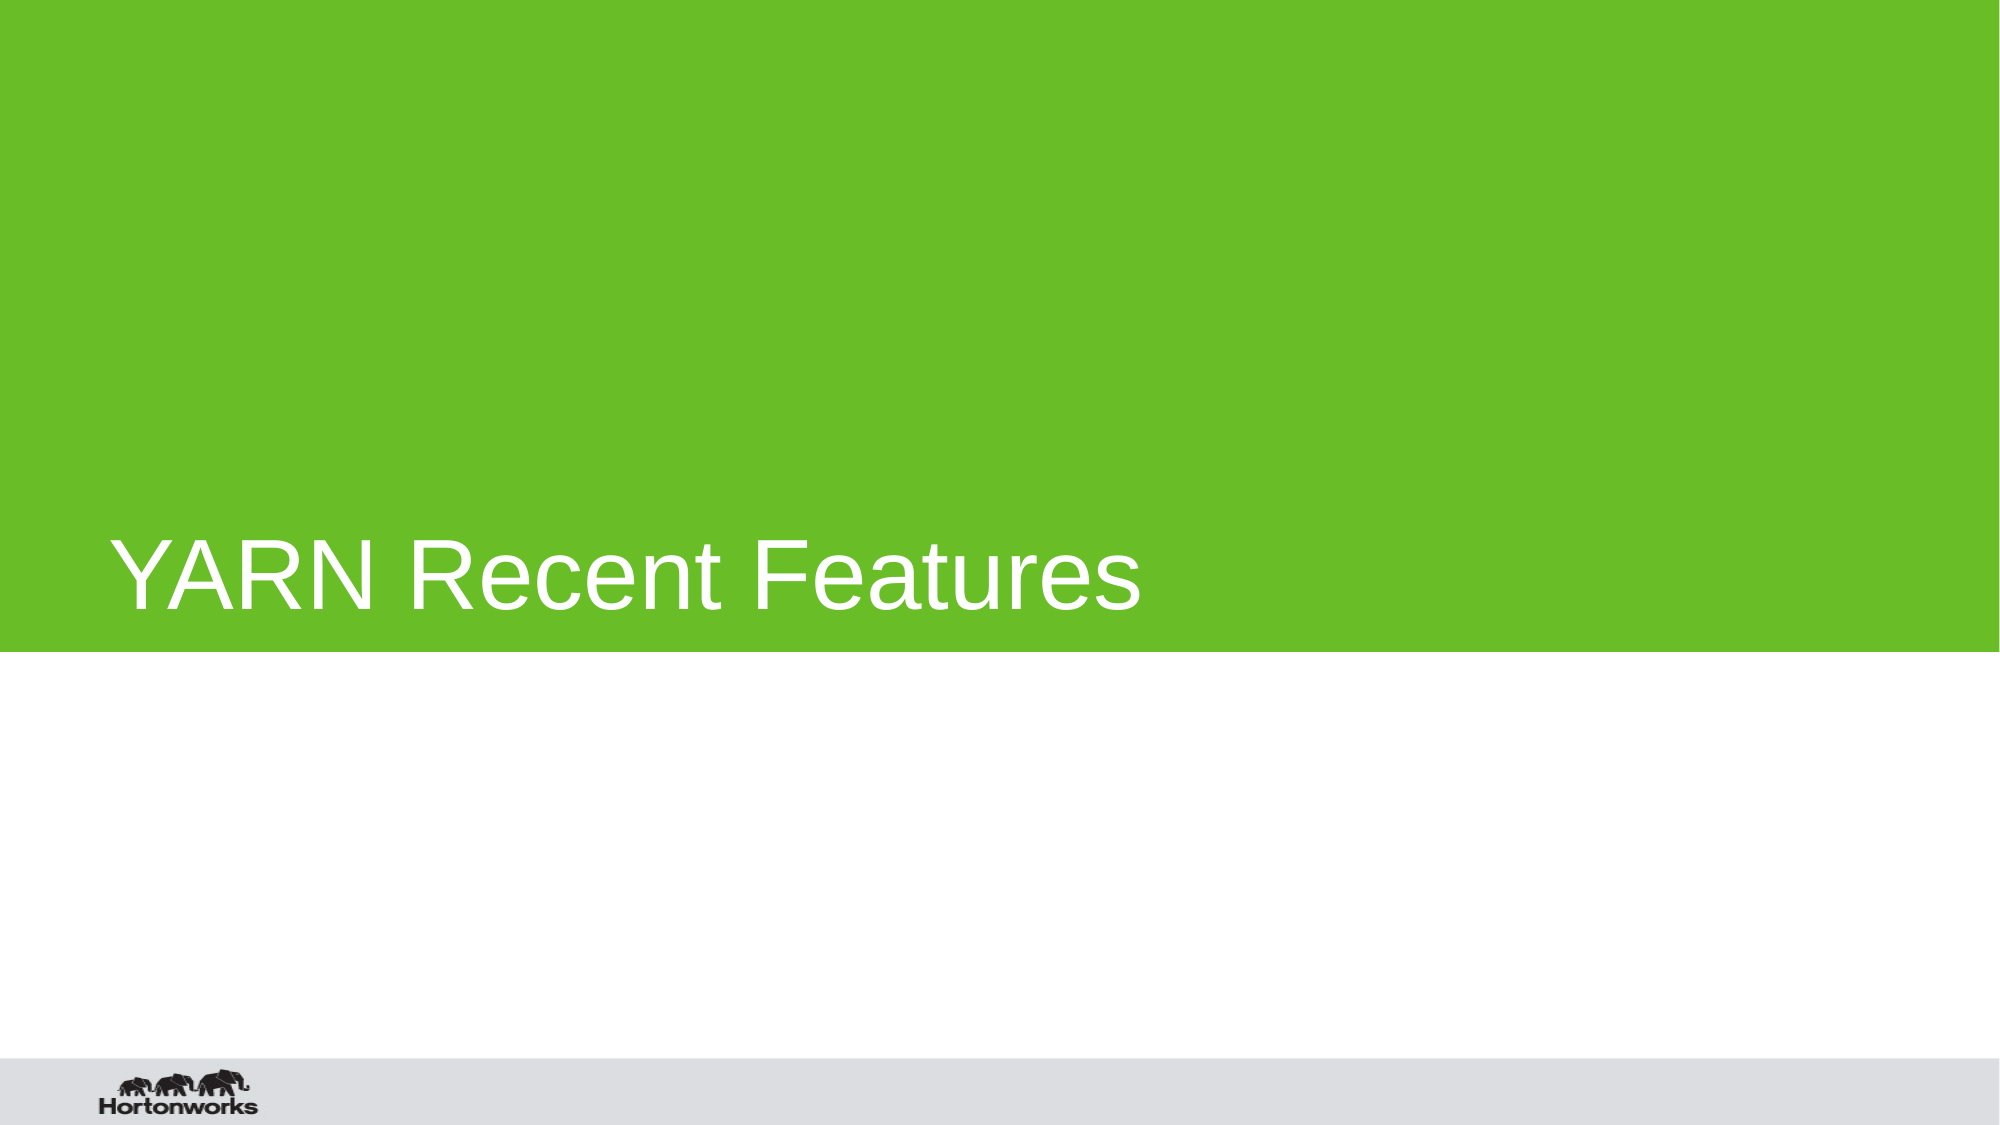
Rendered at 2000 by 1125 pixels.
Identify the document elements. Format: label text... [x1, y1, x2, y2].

picture [0, 652, 2000, 1125]
title YARN Recent Features [93, 281, 1900, 652]
